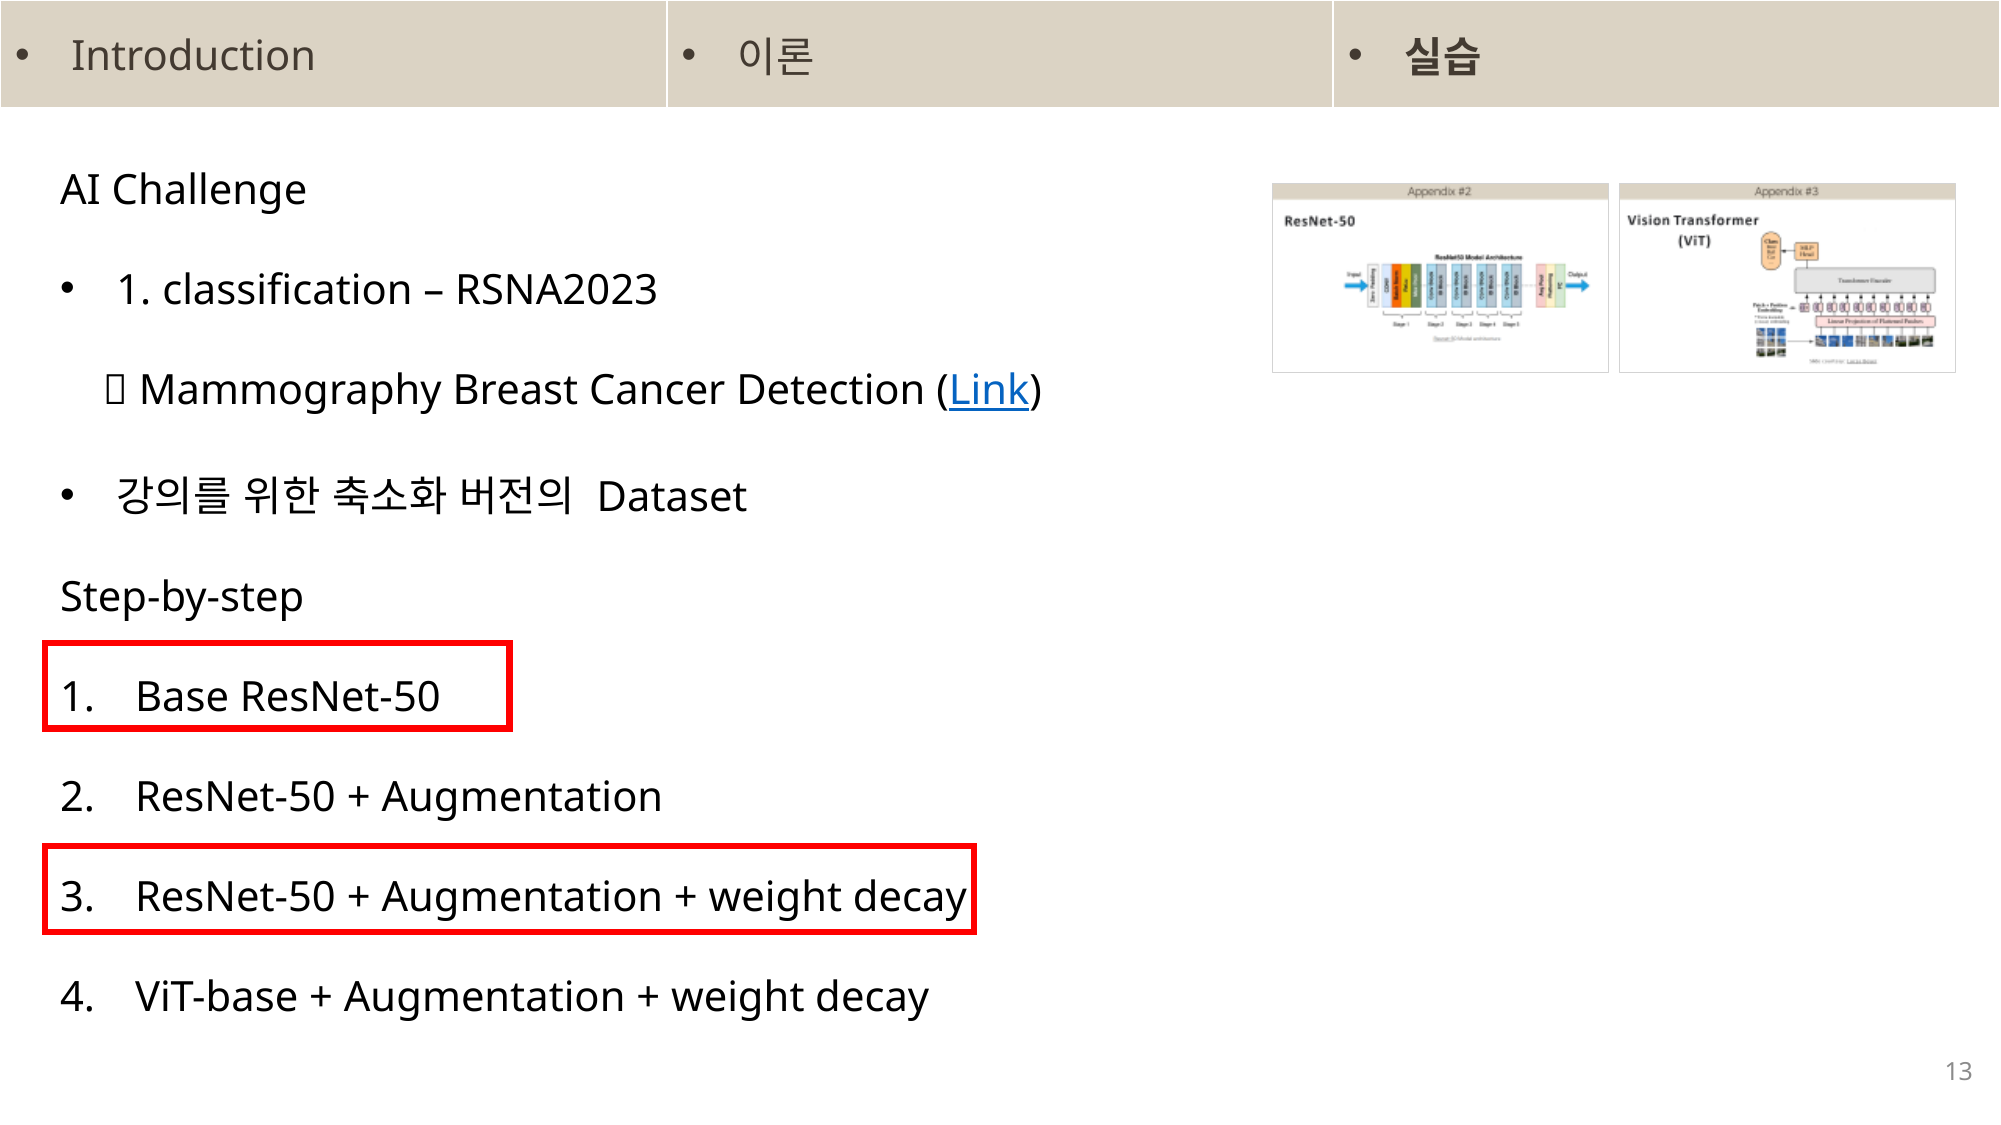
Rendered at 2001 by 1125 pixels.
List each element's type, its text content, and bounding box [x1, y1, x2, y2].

table_header 실습 [1334, 1, 1999, 107]
table_header 이론 [668, 1, 1332, 107]
table_header Introduction [1, 1, 666, 107]
text_box AI Challenge 1. classification – RSNA2023  Mammography Breast Cancer Detection (Link) 강의를 위한 축소화 버전의 Dataset Step-by-step Base ResNet-50 ResNet-50 + Augmentation ResNet-50 + Augmentation + weight decay ViT-base + Augmentation + weight decay [45, 155, 1284, 1078]
picture [1273, 184, 1608, 372]
text_box [44, 642, 510, 730]
slide_number 13 [1538, 1042, 1989, 1103]
text_box [44, 845, 975, 933]
picture [1620, 184, 1955, 372]
